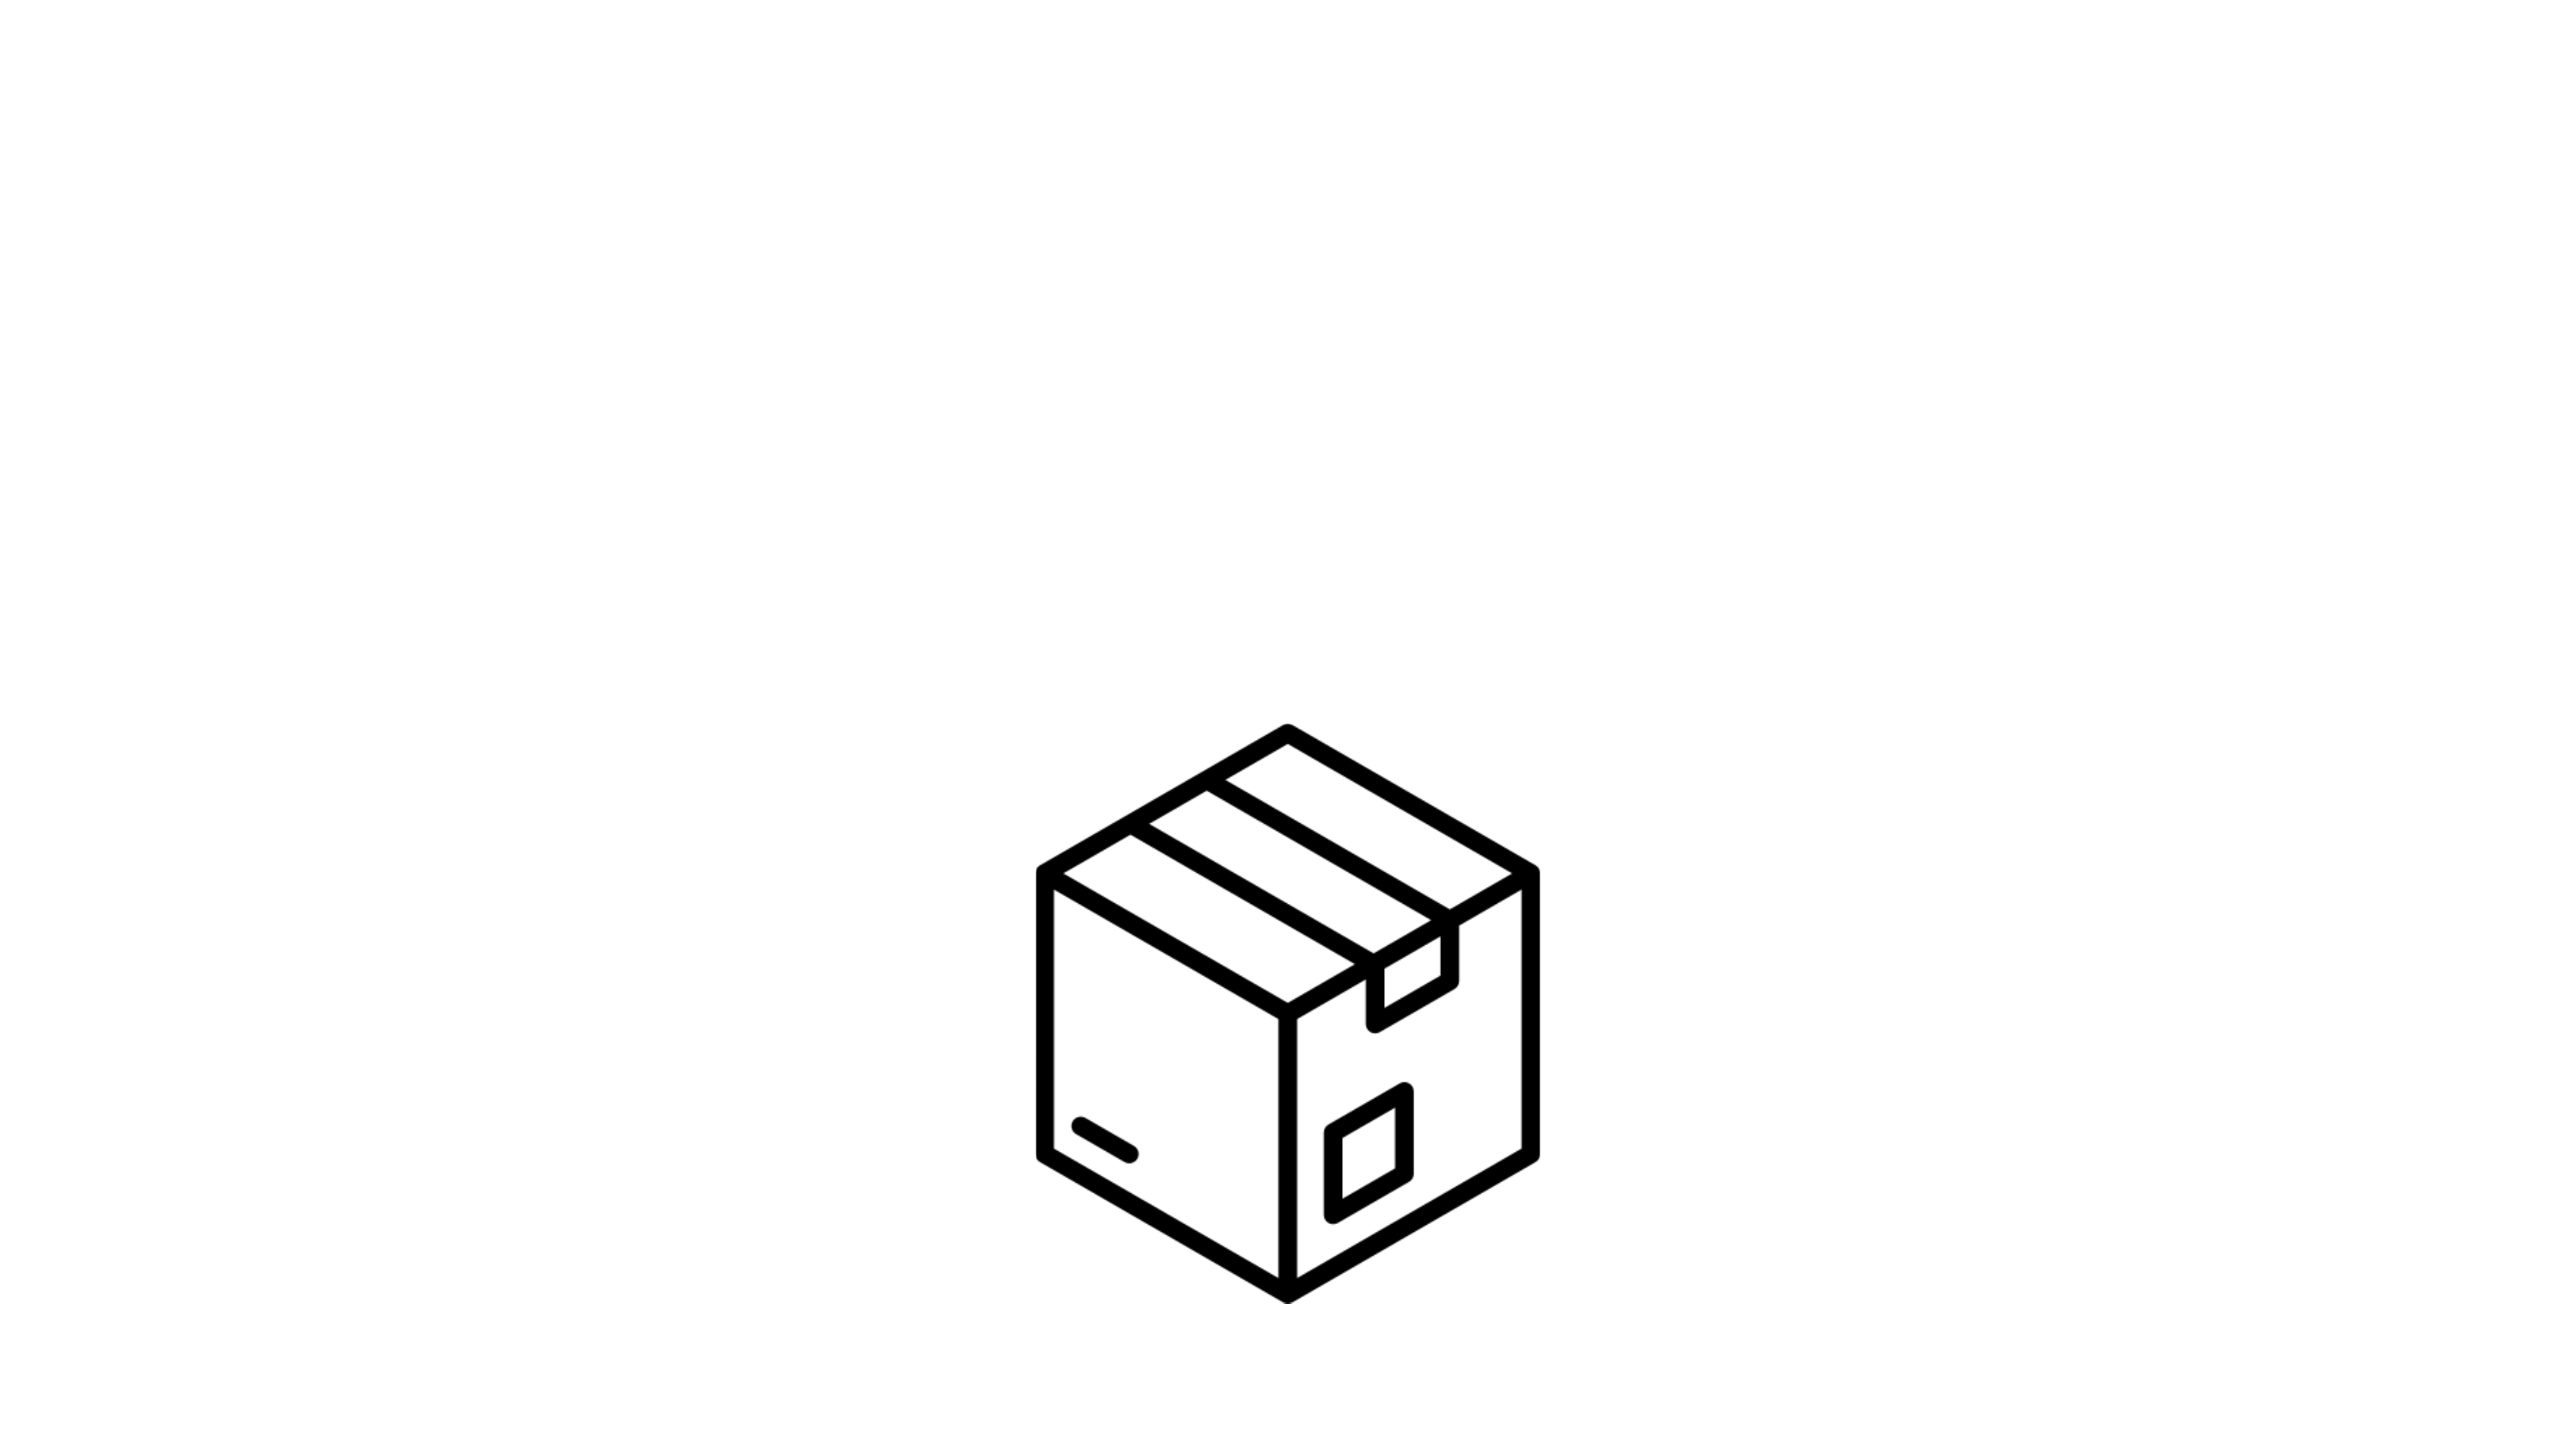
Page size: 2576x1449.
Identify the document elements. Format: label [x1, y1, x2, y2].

text_box [1036, 724, 1540, 1304]
